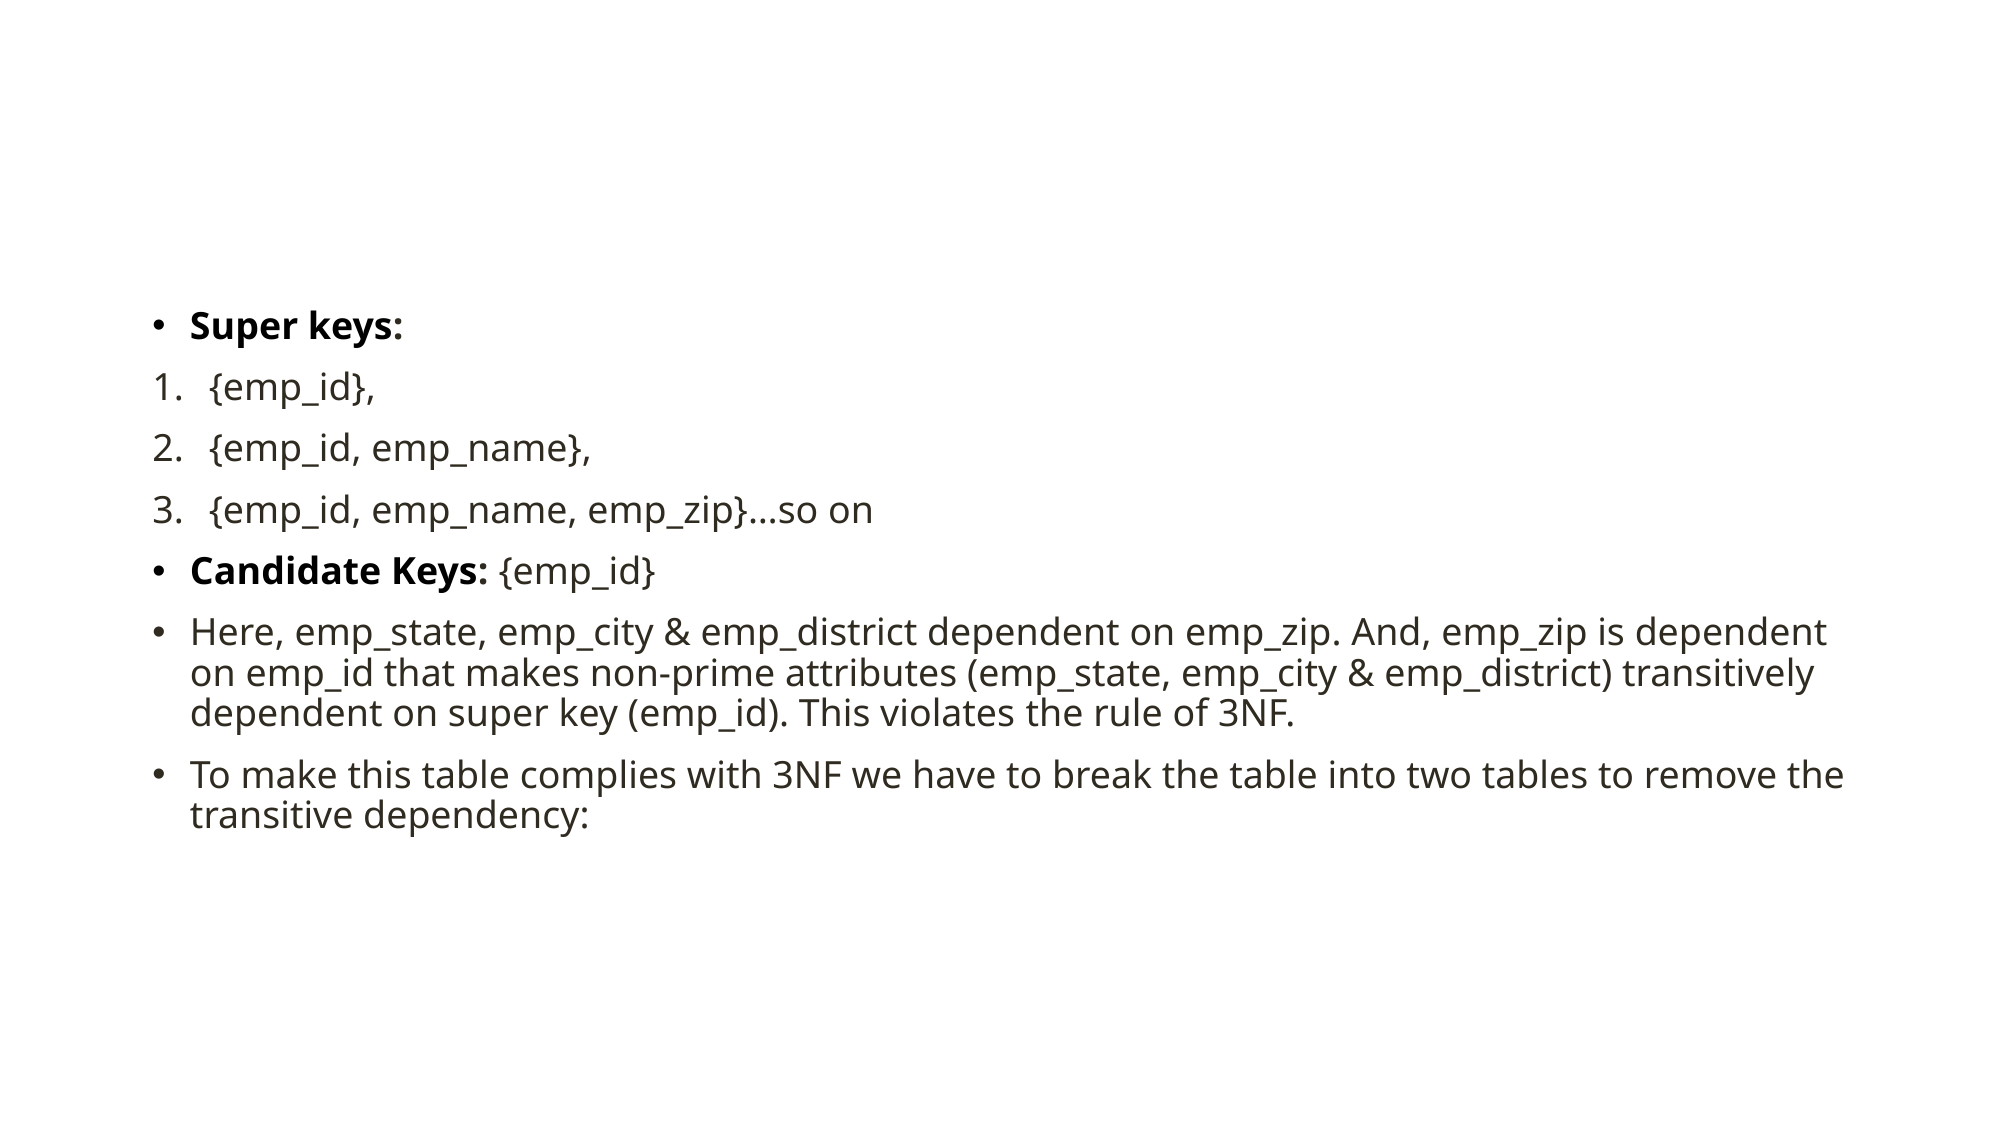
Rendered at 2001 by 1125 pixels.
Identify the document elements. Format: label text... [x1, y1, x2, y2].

list Super keys: {emp_id}, {emp_id, emp_name}, {emp_id, emp_name, emp_zip}…so on Candidate Keys: {emp_id} Here, emp_state, emp_city & emp_district dependent on emp_zip. And, emp_zip is dependent on emp_id that makes non-prime attributes (emp_state, emp_city & emp_district) transitively dependent on super key (emp_id). This violates the rule of 3NF. To make this table complies with 3NF we have to break the table into two tables to remove the transitive dependency: [137, 299, 1863, 1014]
